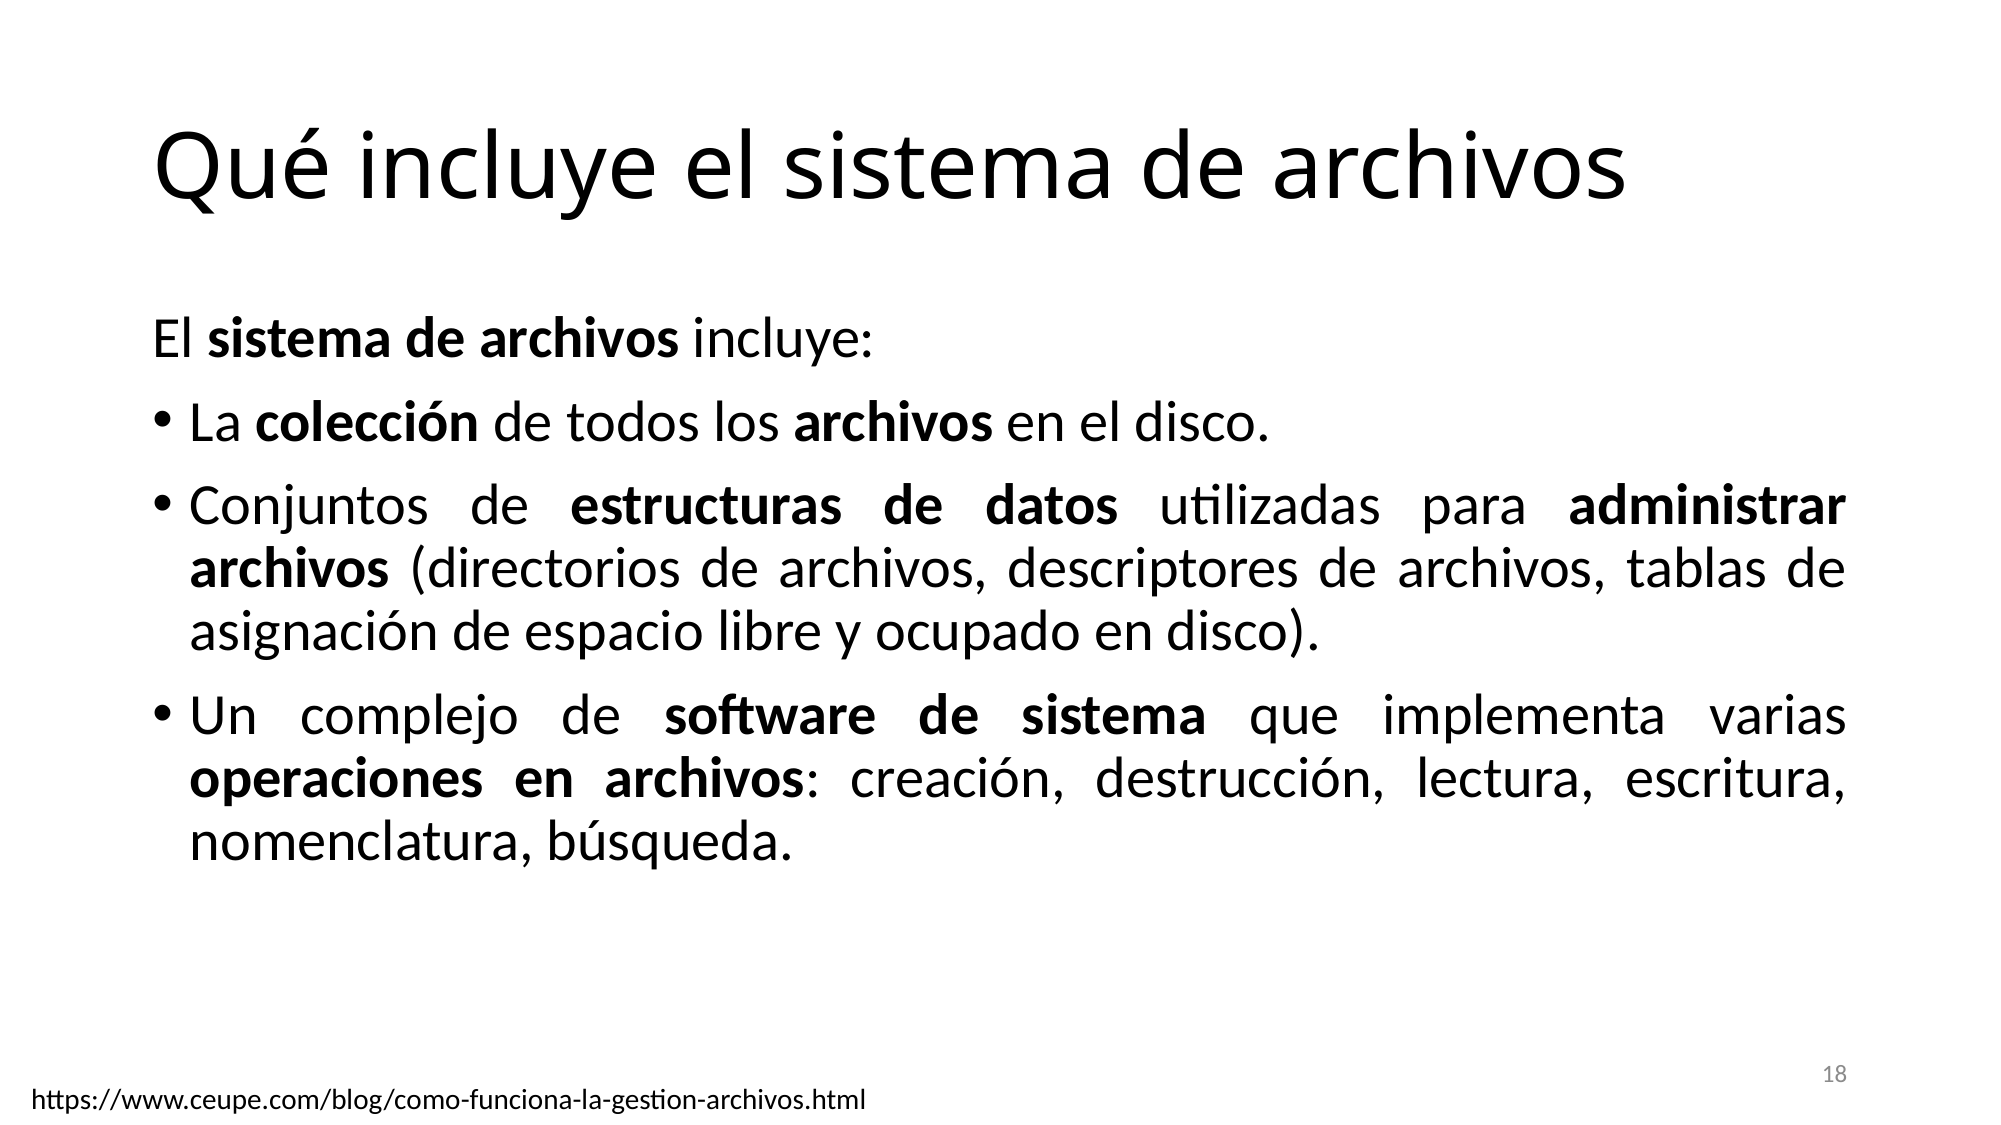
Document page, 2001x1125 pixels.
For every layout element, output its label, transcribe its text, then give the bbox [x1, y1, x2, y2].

text_box https://www.ceupe.com/blog/como-funciona-la-gestion-archivos.html [16, 1072, 883, 1123]
title Qué incluye el sistema de archivos [137, 59, 1863, 278]
slide_number 18 [1412, 1042, 1863, 1103]
list El sistema de archivos incluye: La colección de todos los archivos en el disco. Conjuntos de estructuras de datos utilizadas para administrar archivos (directorios de archivos, descriptores de archivos, tablas de asignación de espacio libre y ocupado en disco). Un complejo de software de sistema que implementa varias operaciones en archivos: creación, destrucción, lectura, escritura, nomenclatura, búsqueda. [137, 299, 1863, 1014]
